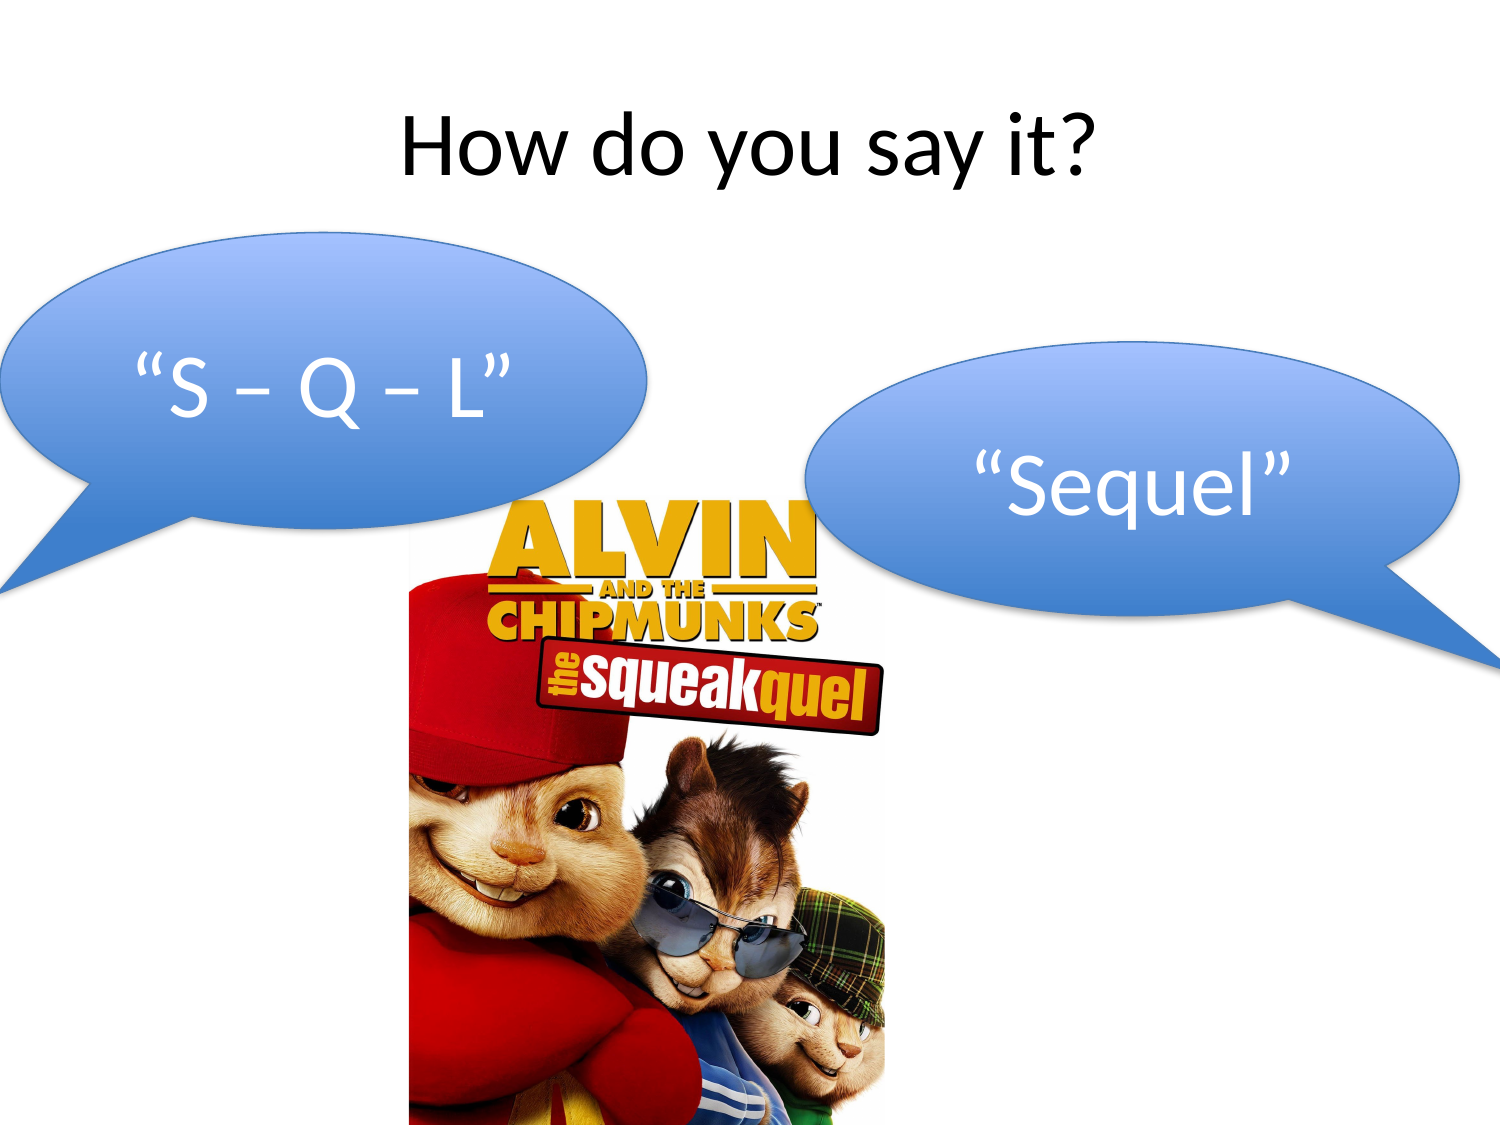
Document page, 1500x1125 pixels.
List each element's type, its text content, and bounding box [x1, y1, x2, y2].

picture [408, 495, 885, 1125]
title How do you say it? [75, 45, 1425, 233]
text_box “Sequel” [804, 341, 1500, 670]
text_box “S – Q – L” [0, 231, 648, 594]
